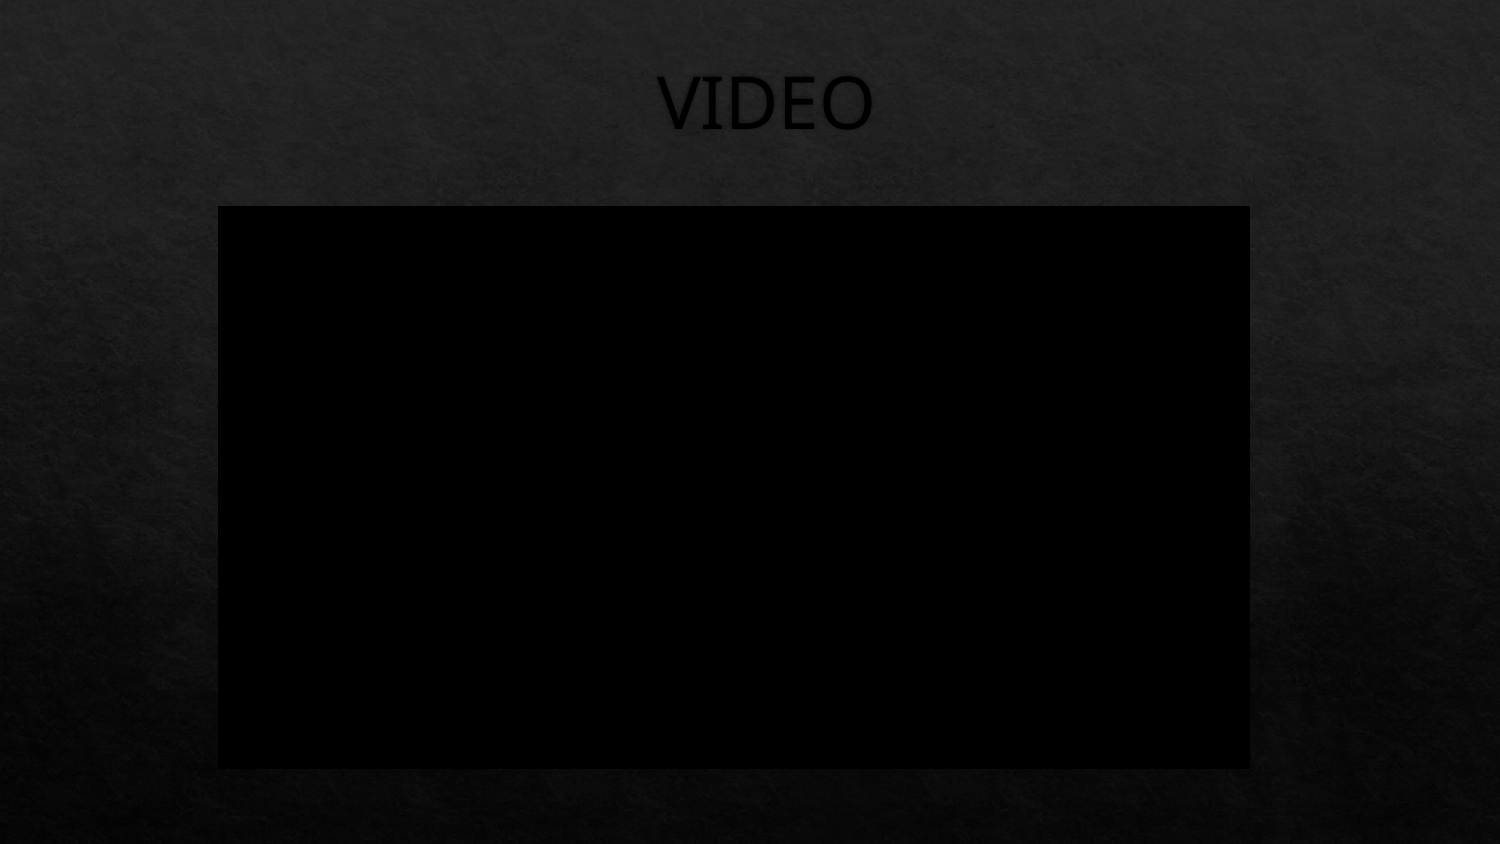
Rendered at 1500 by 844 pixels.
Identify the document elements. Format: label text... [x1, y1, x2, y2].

picture [0, 0, 1500, 844]
title VIDEO [104, 43, 1429, 169]
